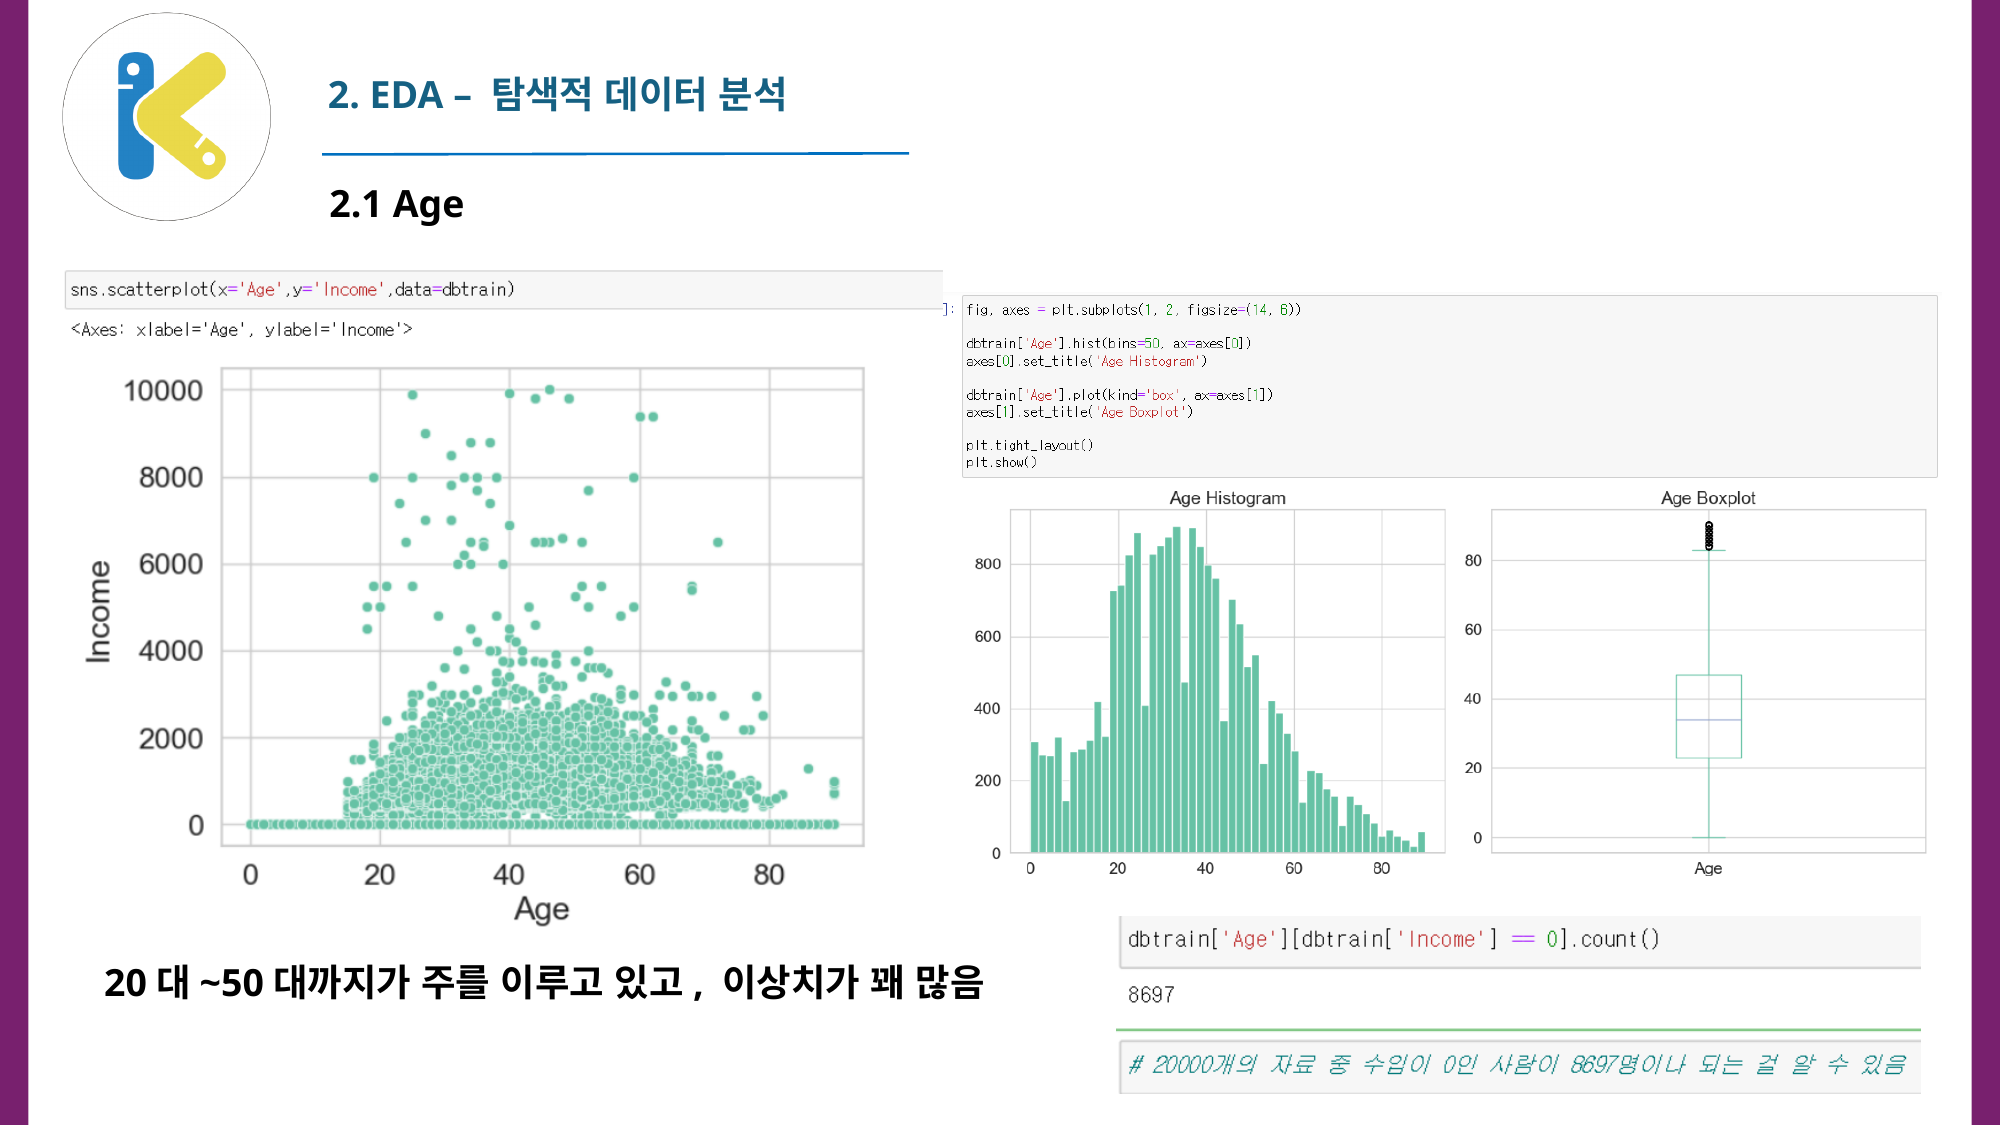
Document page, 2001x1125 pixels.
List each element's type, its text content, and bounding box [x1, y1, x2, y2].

text_box 20대~50대까지가 주를 이루고 있고, 이상치가 꽤 많음 [89, 952, 1116, 1012]
picture [58, 266, 1942, 954]
text_box 2. EDA – 탐색적 데이터 분석 [311, 48, 866, 139]
text_box [1970, 0, 2000, 1125]
picture [1116, 915, 1921, 1094]
picture [51, 2, 281, 233]
text_box 2.1 Age [314, 172, 480, 233]
text_box [0, 0, 30, 1125]
